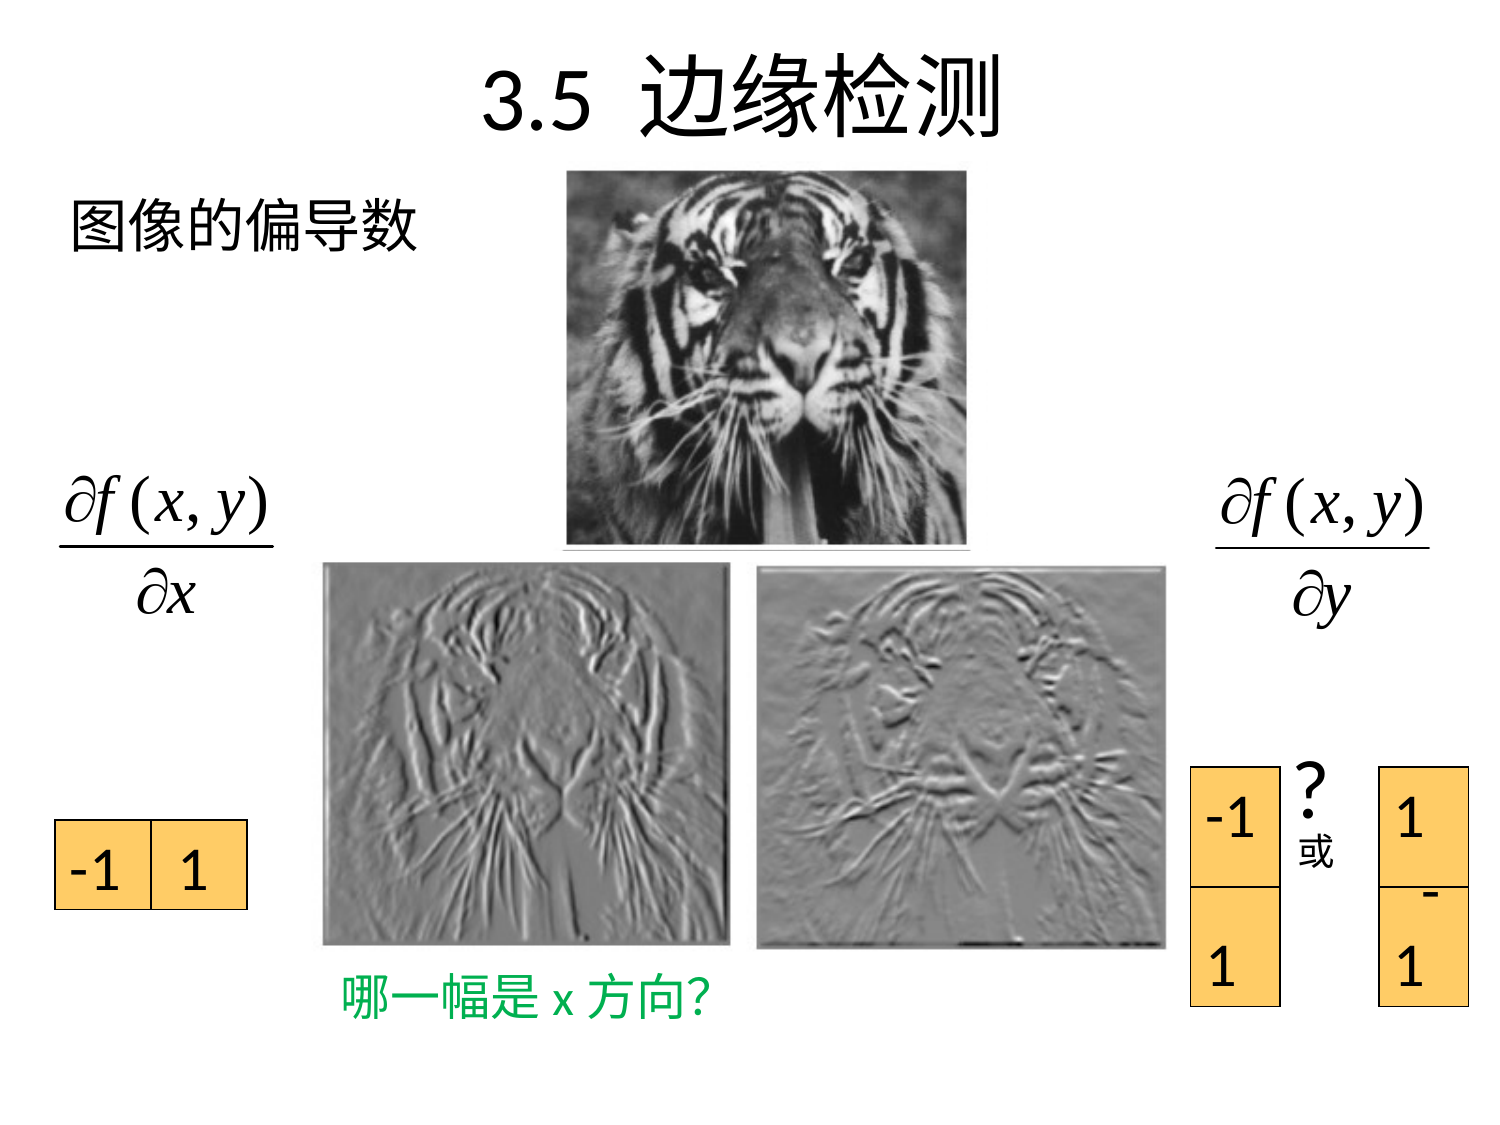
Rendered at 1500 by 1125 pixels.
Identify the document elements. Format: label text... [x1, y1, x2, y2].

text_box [48, 458, 285, 629]
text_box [1204, 460, 1441, 642]
text_box 图像的偏导数 [54, 181, 435, 267]
text_box 或 [1285, 843, 1373, 881]
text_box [1378, 766, 1469, 934]
picture [297, 562, 1220, 976]
text_box ? [1277, 727, 1463, 843]
title 3.5 边缘检测 [67, 0, 1418, 188]
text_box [54, 819, 248, 912]
text_box 哪一幅是x方向？ [279, 957, 1218, 1033]
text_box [1190, 766, 1281, 934]
picture [537, 160, 988, 551]
